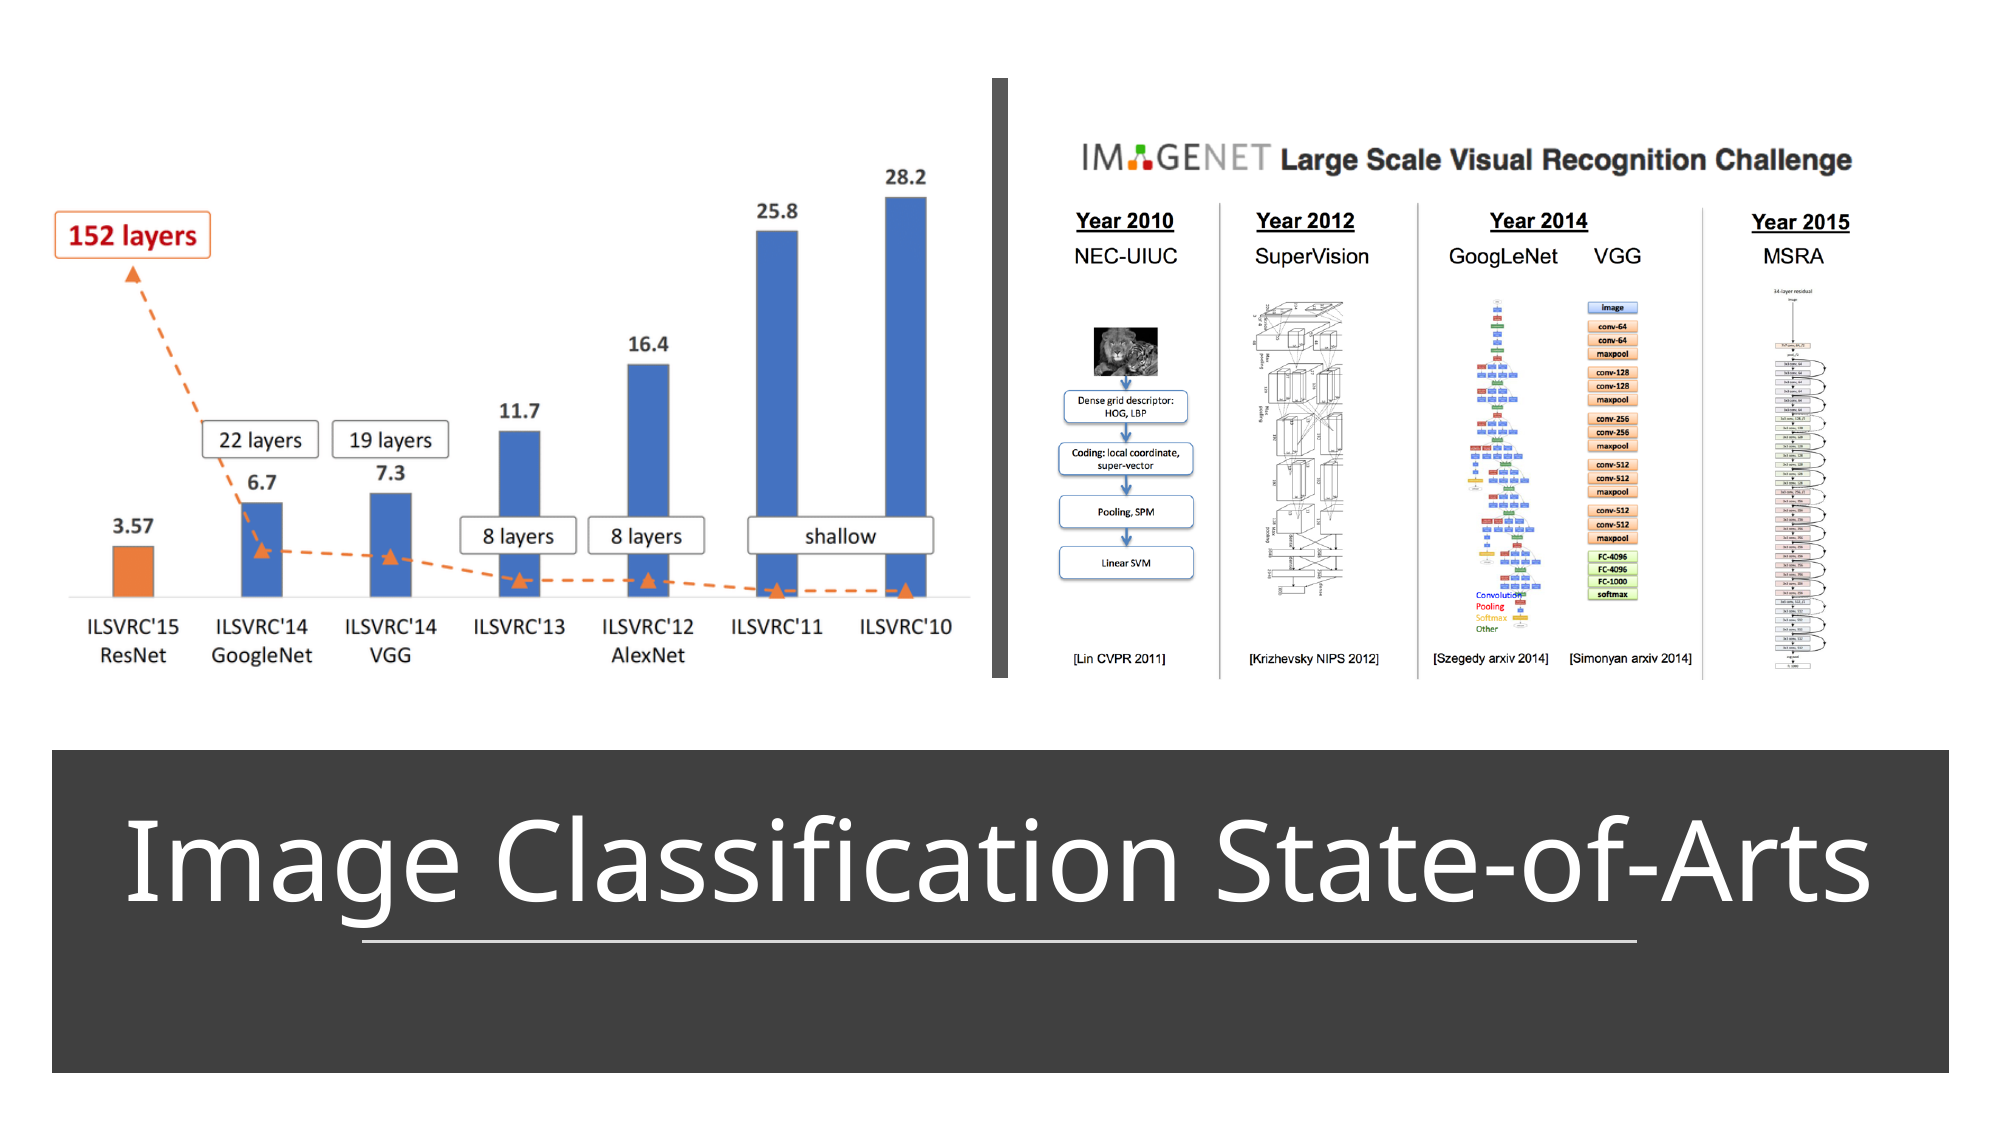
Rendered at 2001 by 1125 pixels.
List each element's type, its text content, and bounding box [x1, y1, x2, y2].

title Image Classification State-of-Arts [86, 780, 1914, 933]
picture [18, 161, 974, 679]
text_box [61, 759, 1939, 1064]
picture [1052, 128, 1872, 680]
